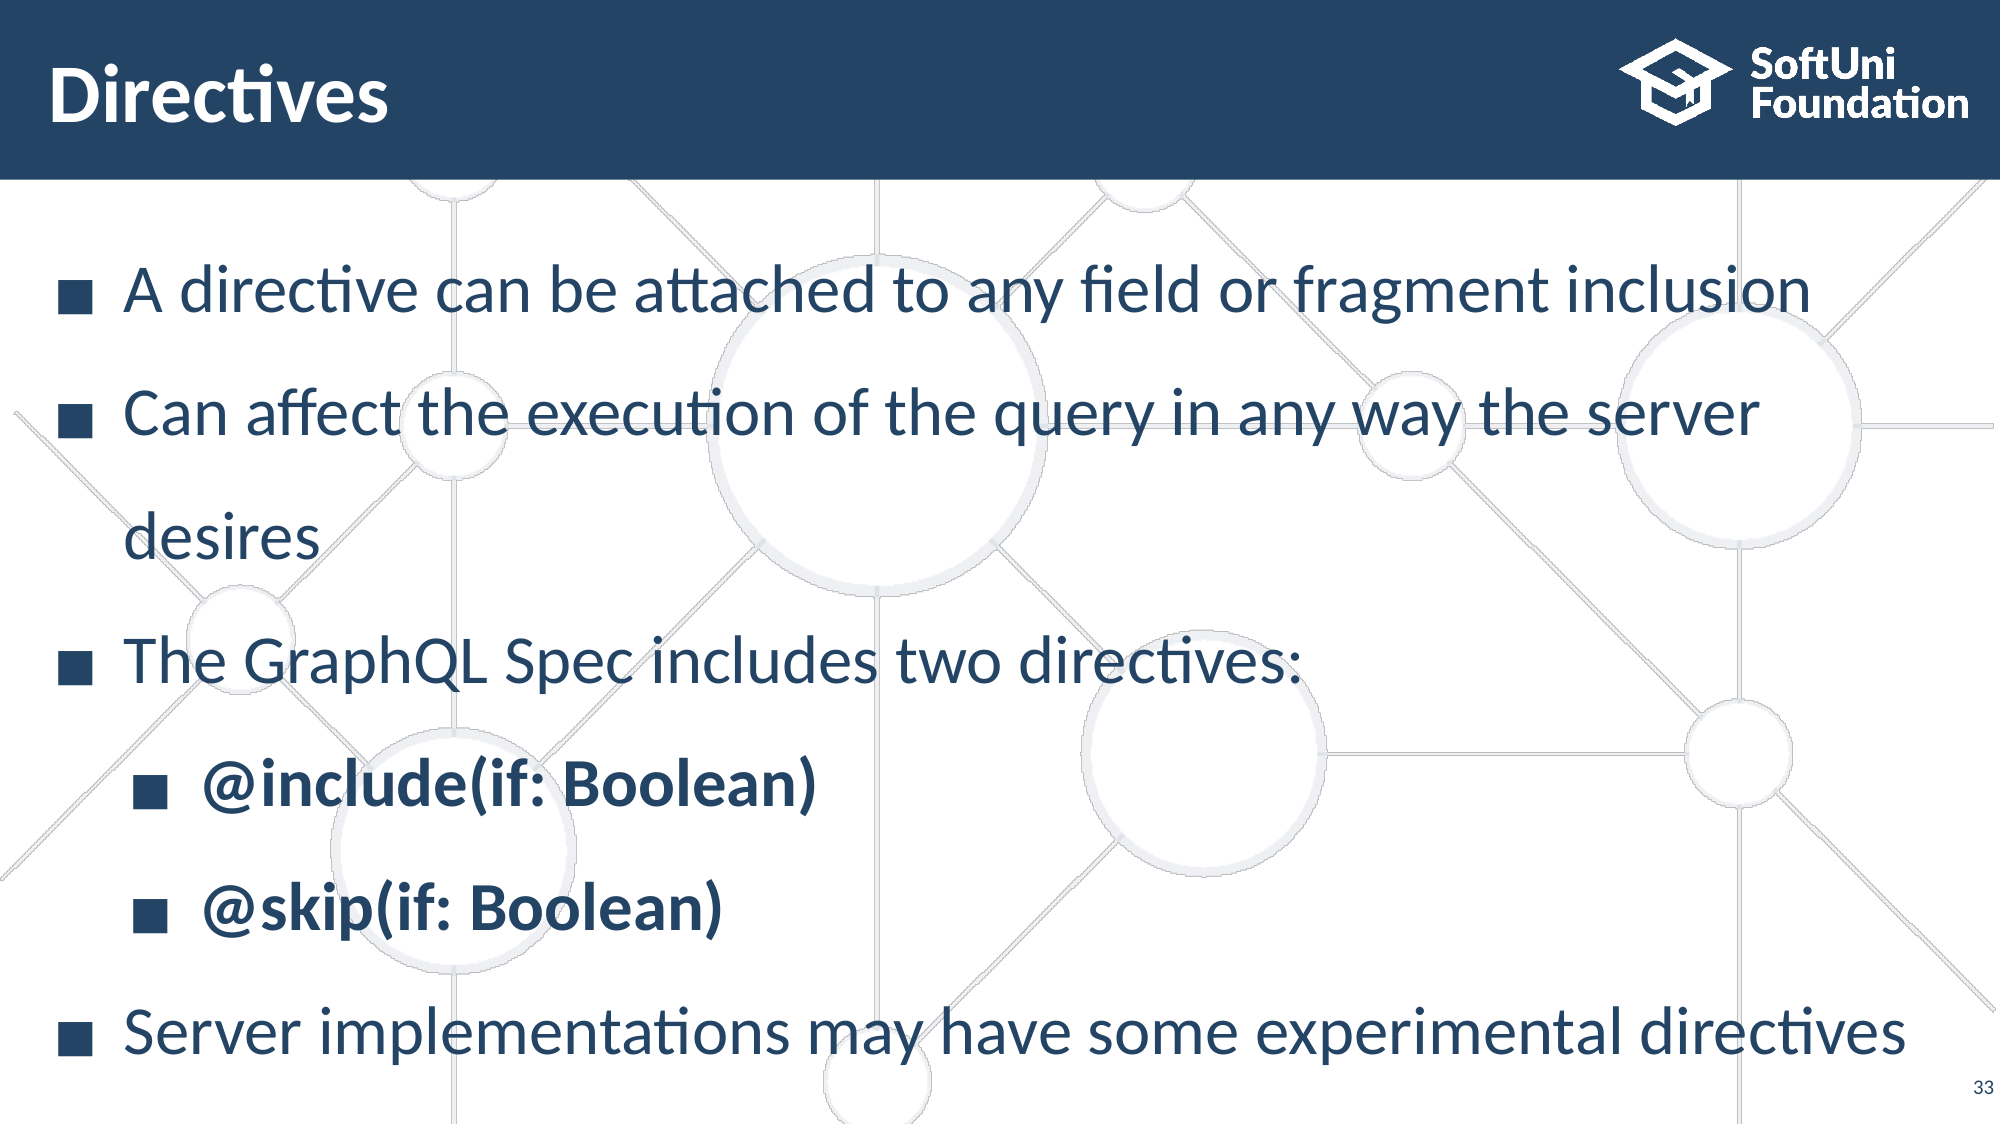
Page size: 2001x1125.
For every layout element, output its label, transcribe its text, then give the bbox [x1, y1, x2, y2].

picture [1618, 38, 1968, 126]
list A directive can be attached to any field or fragment inclusion Can affect the execution of the query in any way the server desires The GraphQL Spec includes two directives: @include(if: Boolean) @skip(if: Boolean) Server implementations may have some experimental directives [31, 196, 1970, 1050]
picture [0, 180, 2000, 1124]
slide_number ‹#› [1929, 1070, 2000, 1103]
title Directives [31, 16, 1591, 162]
